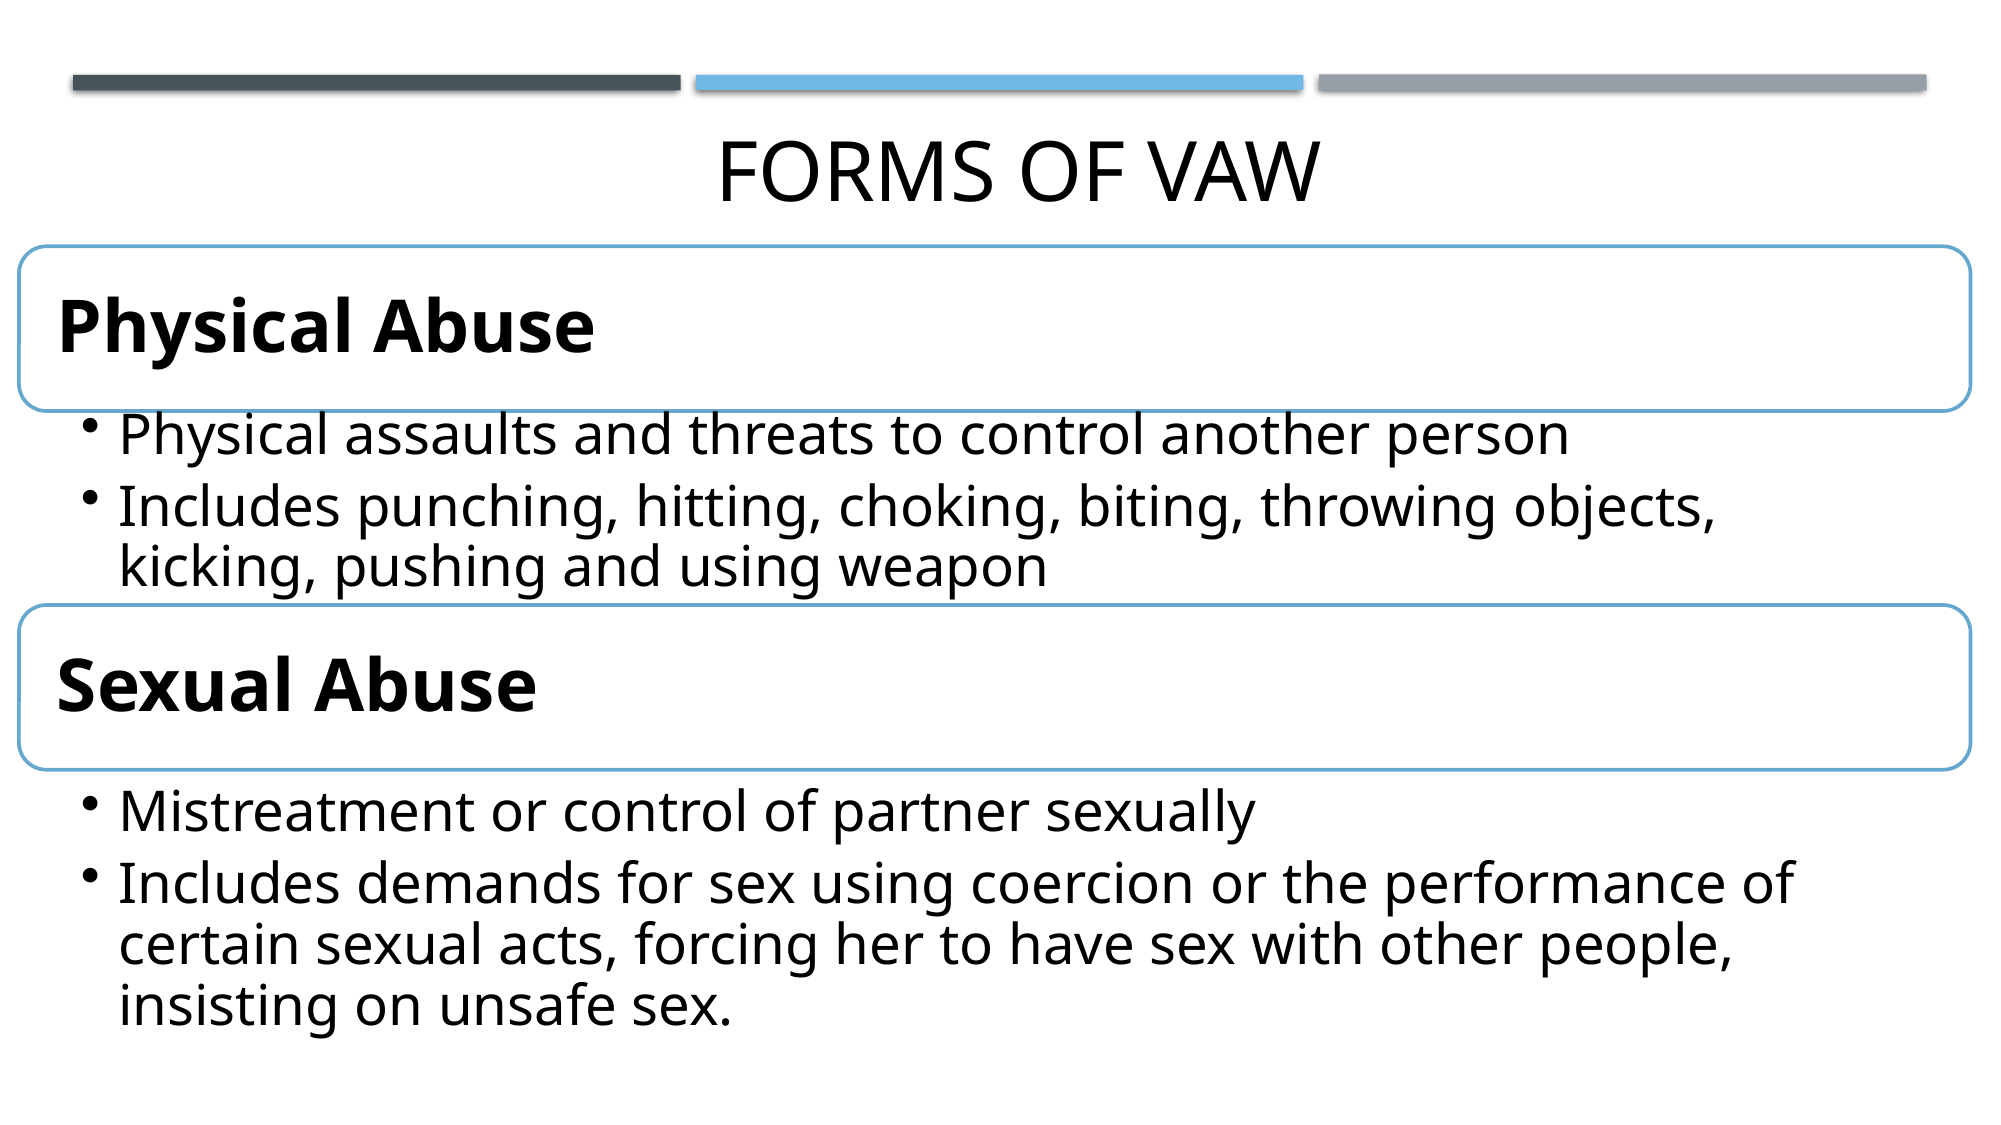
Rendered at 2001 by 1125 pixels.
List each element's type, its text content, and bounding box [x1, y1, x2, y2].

title Forms of VAW [131, 109, 1906, 228]
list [18, 245, 1972, 1125]
